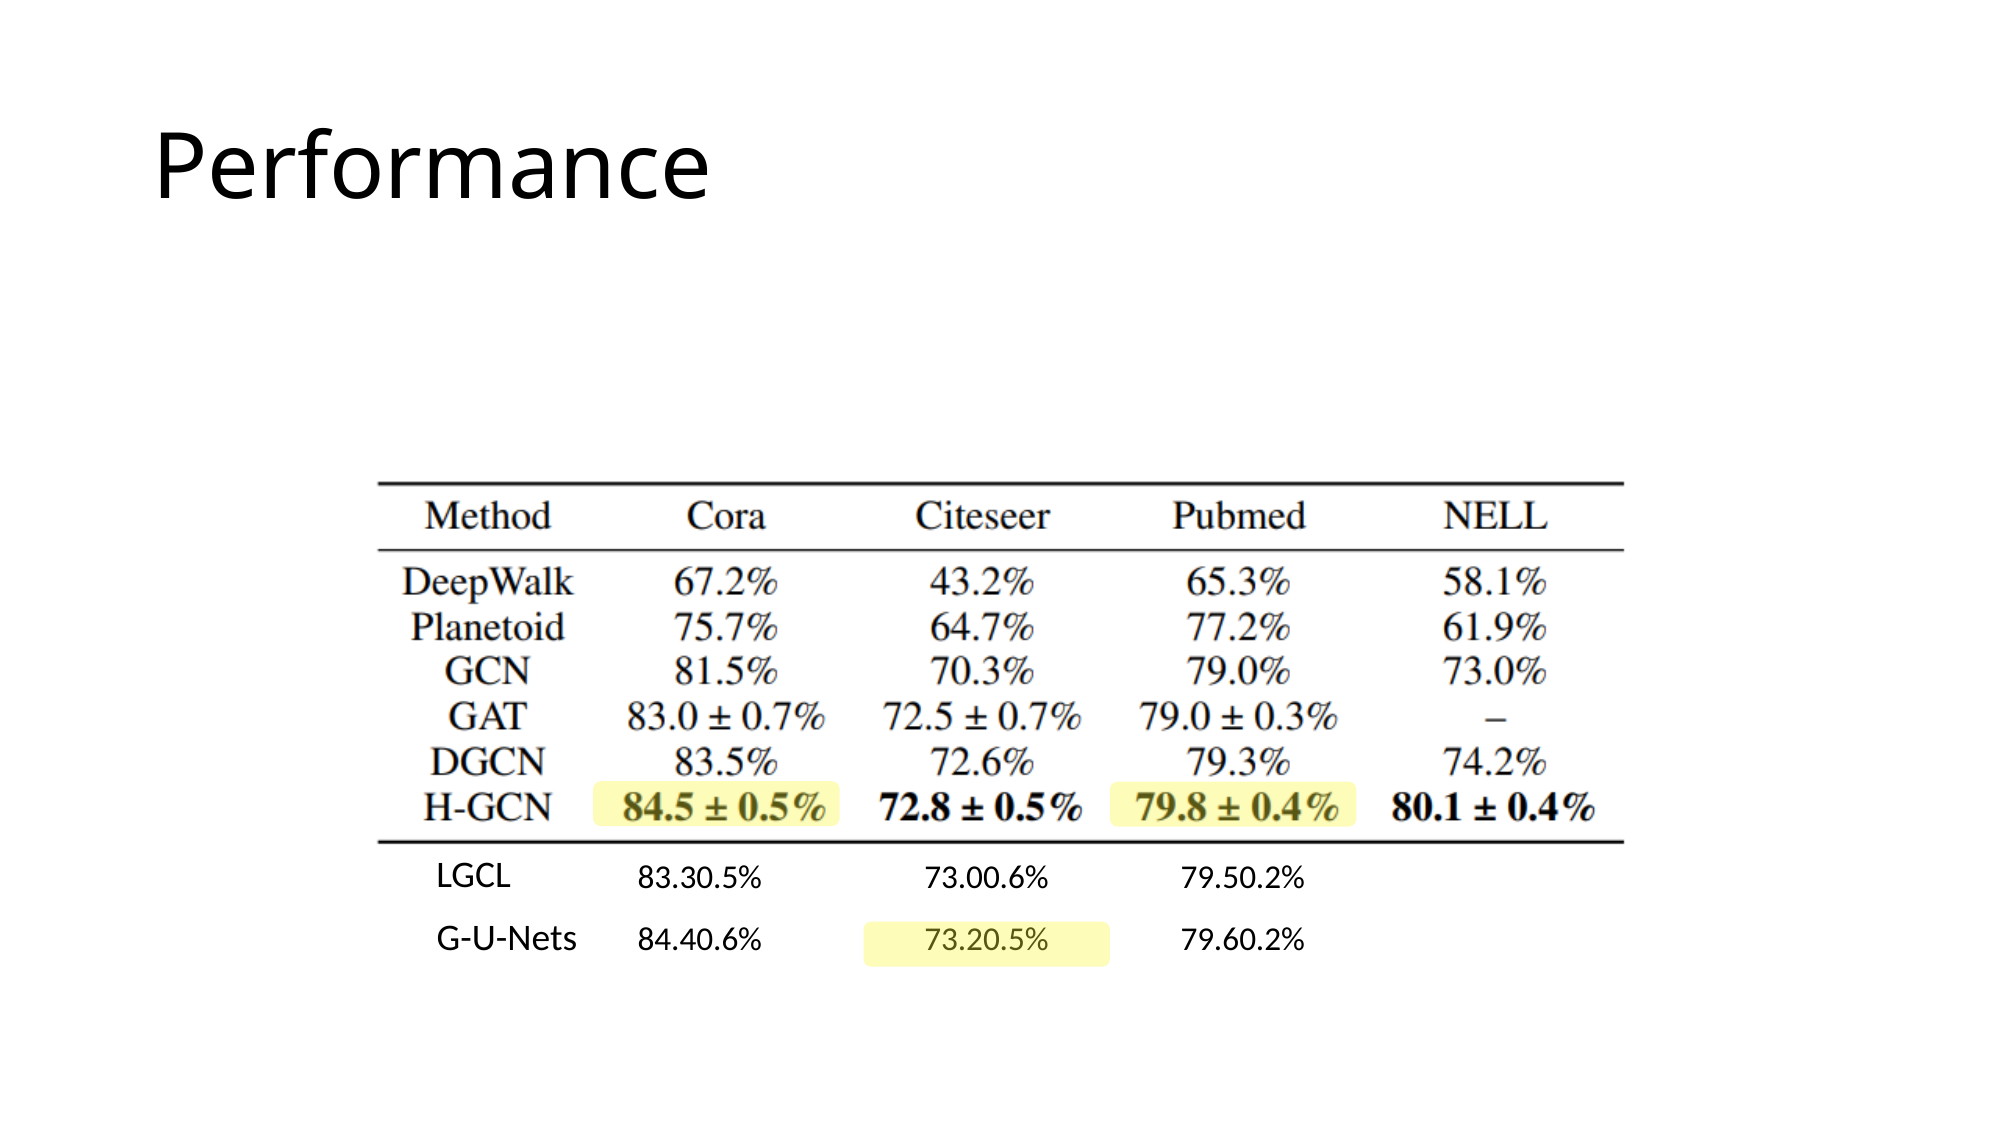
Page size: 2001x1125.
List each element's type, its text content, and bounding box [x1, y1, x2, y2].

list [371, 461, 1629, 852]
text_box G-U-Nets [421, 905, 593, 965]
text_box LGCL [421, 852, 526, 903]
title Performance [137, 59, 1863, 278]
text_box [862, 920, 1111, 968]
